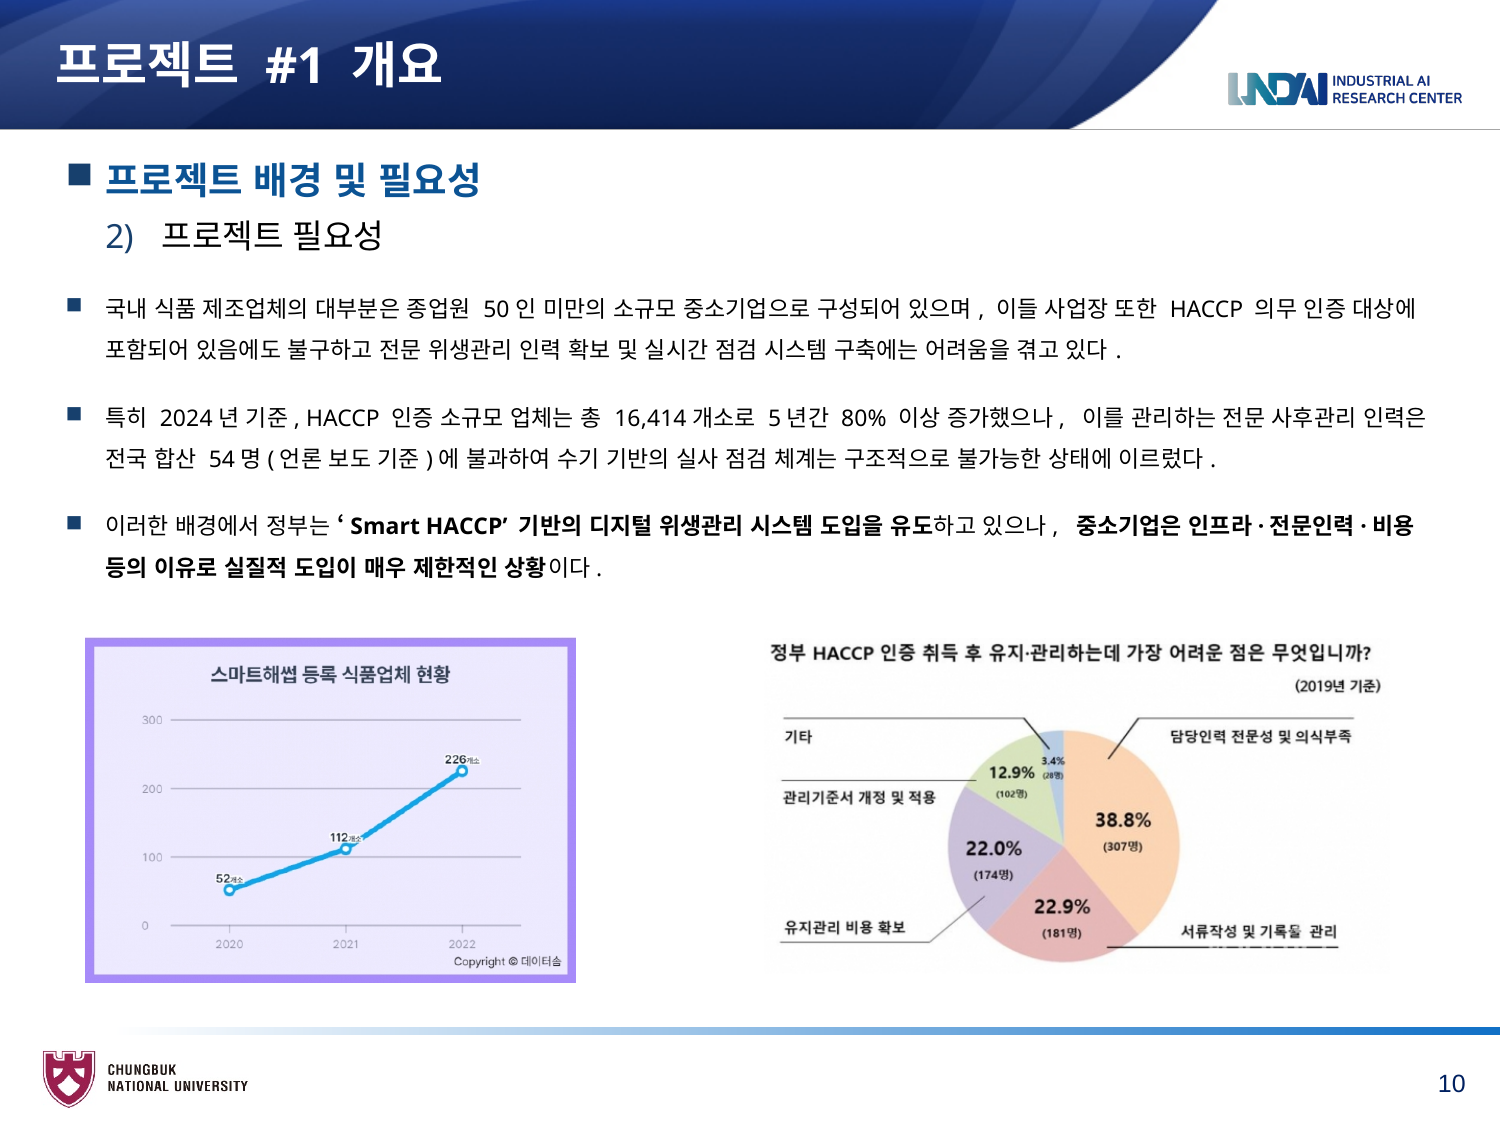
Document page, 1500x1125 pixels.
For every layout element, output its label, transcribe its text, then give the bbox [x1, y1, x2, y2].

picture [41, 1049, 249, 1109]
picture [0, 0, 1500, 129]
picture [85, 637, 576, 983]
picture [764, 638, 1390, 975]
title 프로젝트 #1 개요 [55, 10, 1375, 116]
text_box 프로젝트 배경 및 필요성 프로젝트 필요성 국내 식품 제조업체의 대부분은 종업원 50인 미만의 소규모 중소기업으로 구성되어 있으며, 이들 사업장 또한 HACCP 의무 인증 대상에 포함되어 있음에도 불구하고 전문 위생관리 인력 확보 및 실시간 점검 시스템 구축에는 어려움을 겪고 있다. 특히 2024년 기준, HACCP 인증 소규모 업체는 총 16,414개소로 5년간 80% 이상 증가했으나, 이를 관리하는 전문 사후관리 인력은 전국 합산 54명(언론 보도 기준)에 불과하여 수기 기반의 실사 점검 체계는 구조적으로 불가능한 상태에 이르렀다. 이러한 배경에서 정부는 ‘Smart HACCP’ 기반의 디지털 위생관리 시스템 도입을 유도하고 있으나, 중소기업은 인프라·전문인력·비용 등의 이유로 실질적 도입이 매우 제한적인 상황이다. [65, 157, 1430, 581]
